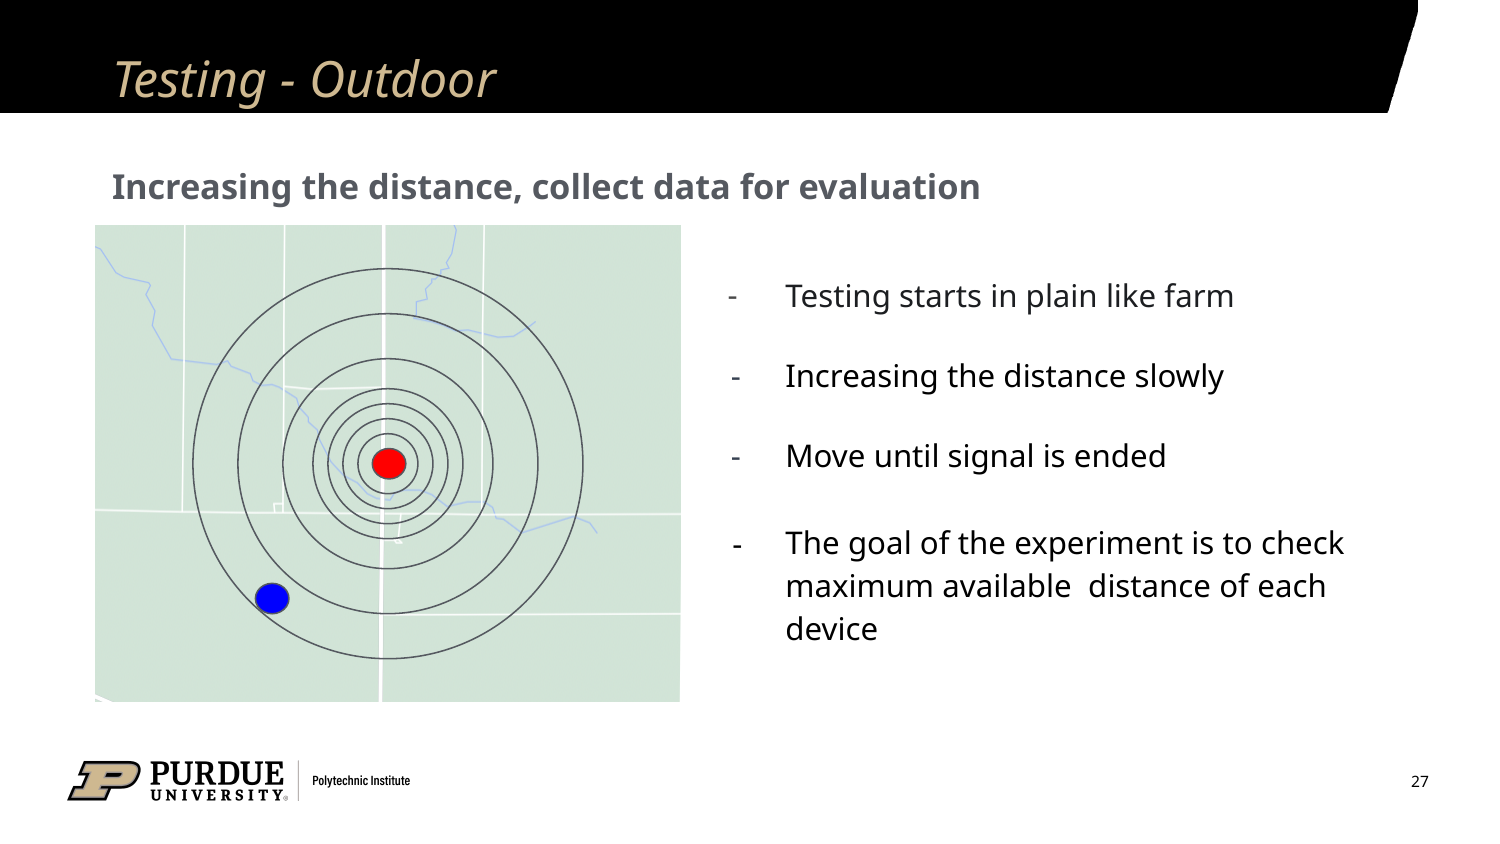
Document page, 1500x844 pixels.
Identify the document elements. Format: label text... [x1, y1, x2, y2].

subtitle Increasing the distance, collect data for evaluation [112, 165, 1391, 655]
slide_number 27 [1390, 760, 1451, 806]
title Testing - Outdoor [110, 52, 1393, 198]
picture [0, 0, 1418, 113]
list Testing starts in plain like farm Increasing the distance slowly Move until signal is ended The goal of the experiment is to check maximum available distance of each device [710, 275, 1408, 712]
picture [67, 759, 478, 803]
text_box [94, 225, 682, 702]
